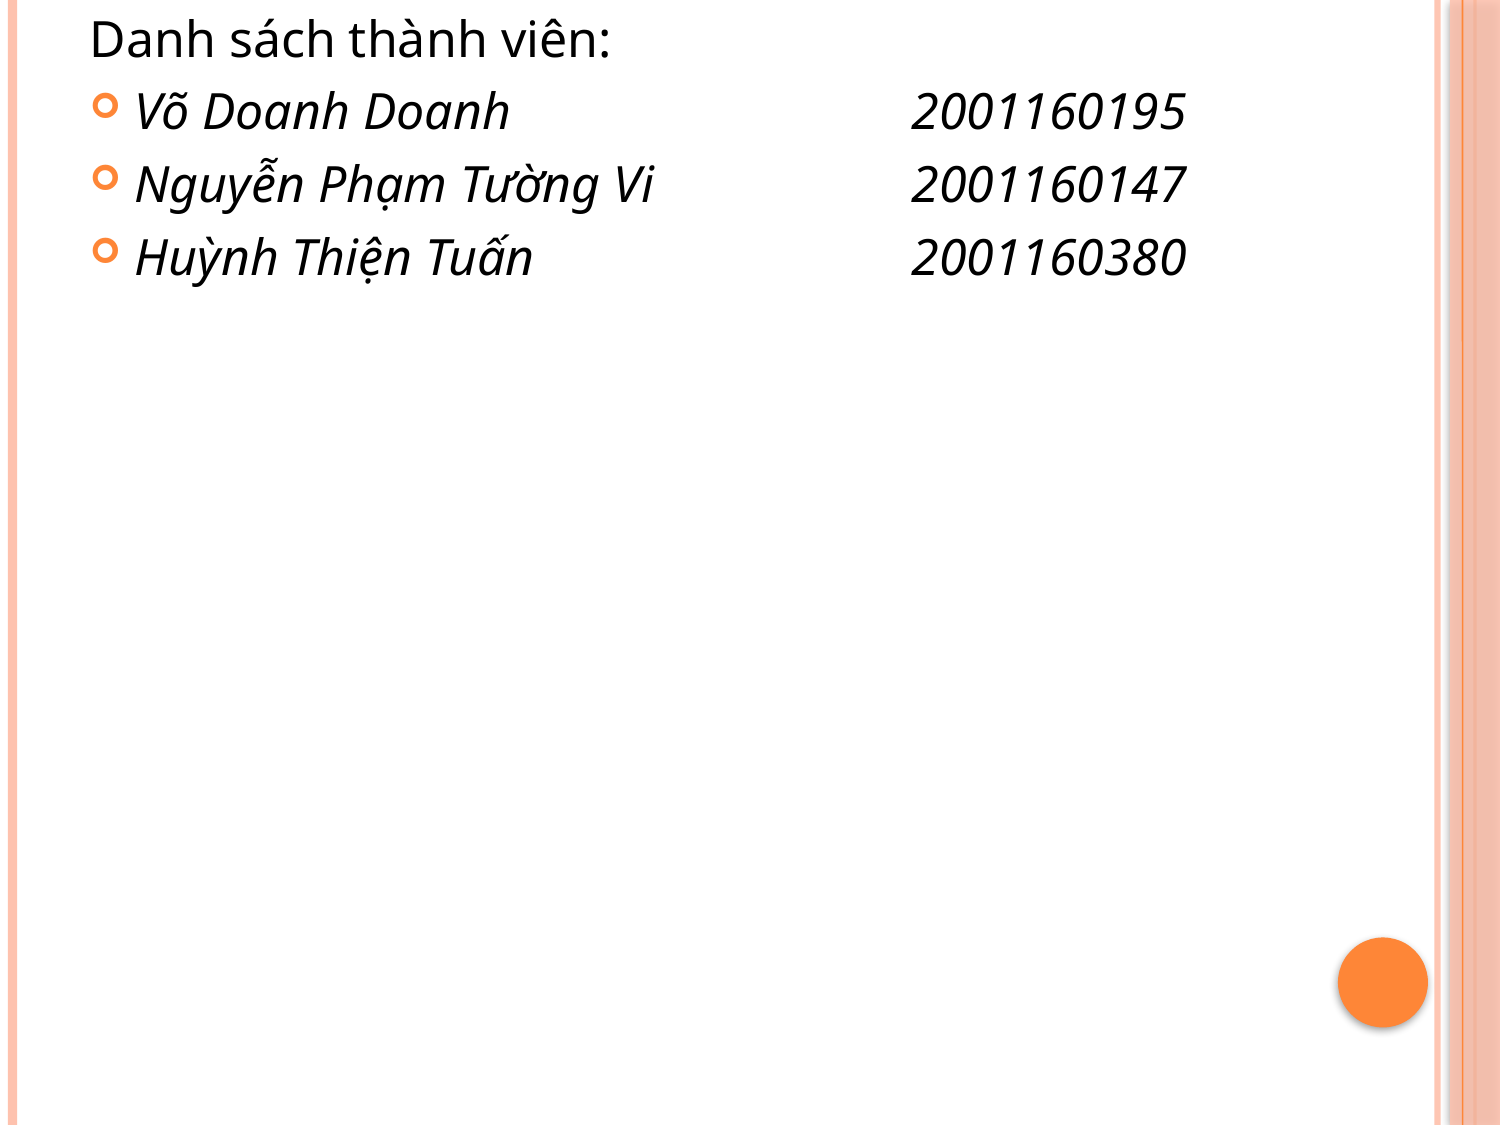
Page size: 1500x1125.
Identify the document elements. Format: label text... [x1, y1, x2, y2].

list Danh sách thành viên: Võ Doanh Doanh 2001160195 Nguyễn Phạm Tường Vi 2001160147 Huỳnh Thiện Tuấn 2001160380 [75, 0, 1300, 800]
